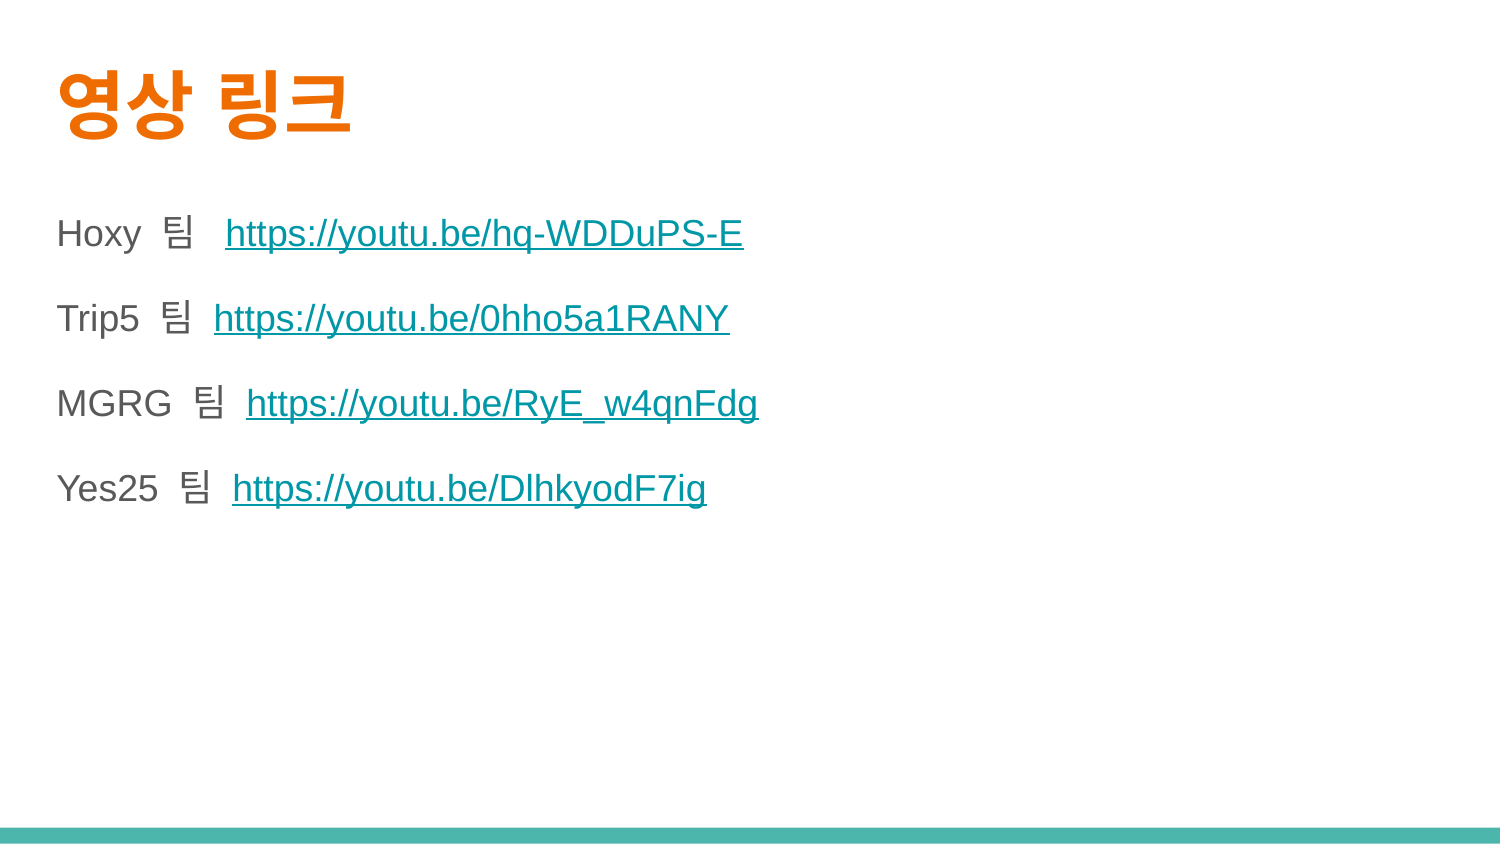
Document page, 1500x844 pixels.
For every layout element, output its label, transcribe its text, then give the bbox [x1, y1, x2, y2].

title 영상 링크 [41, 43, 1439, 160]
text_box Hoxy 팀 https://youtu.be/hq-WDDuPS-E Trip5 팀 https://youtu.be/0hho5a1RANY MGRG 팀 https://youtu.be/RyE_w4qnFdg Yes25 팀 https://youtu.be/DlhkyodF7ig [41, 187, 1439, 748]
